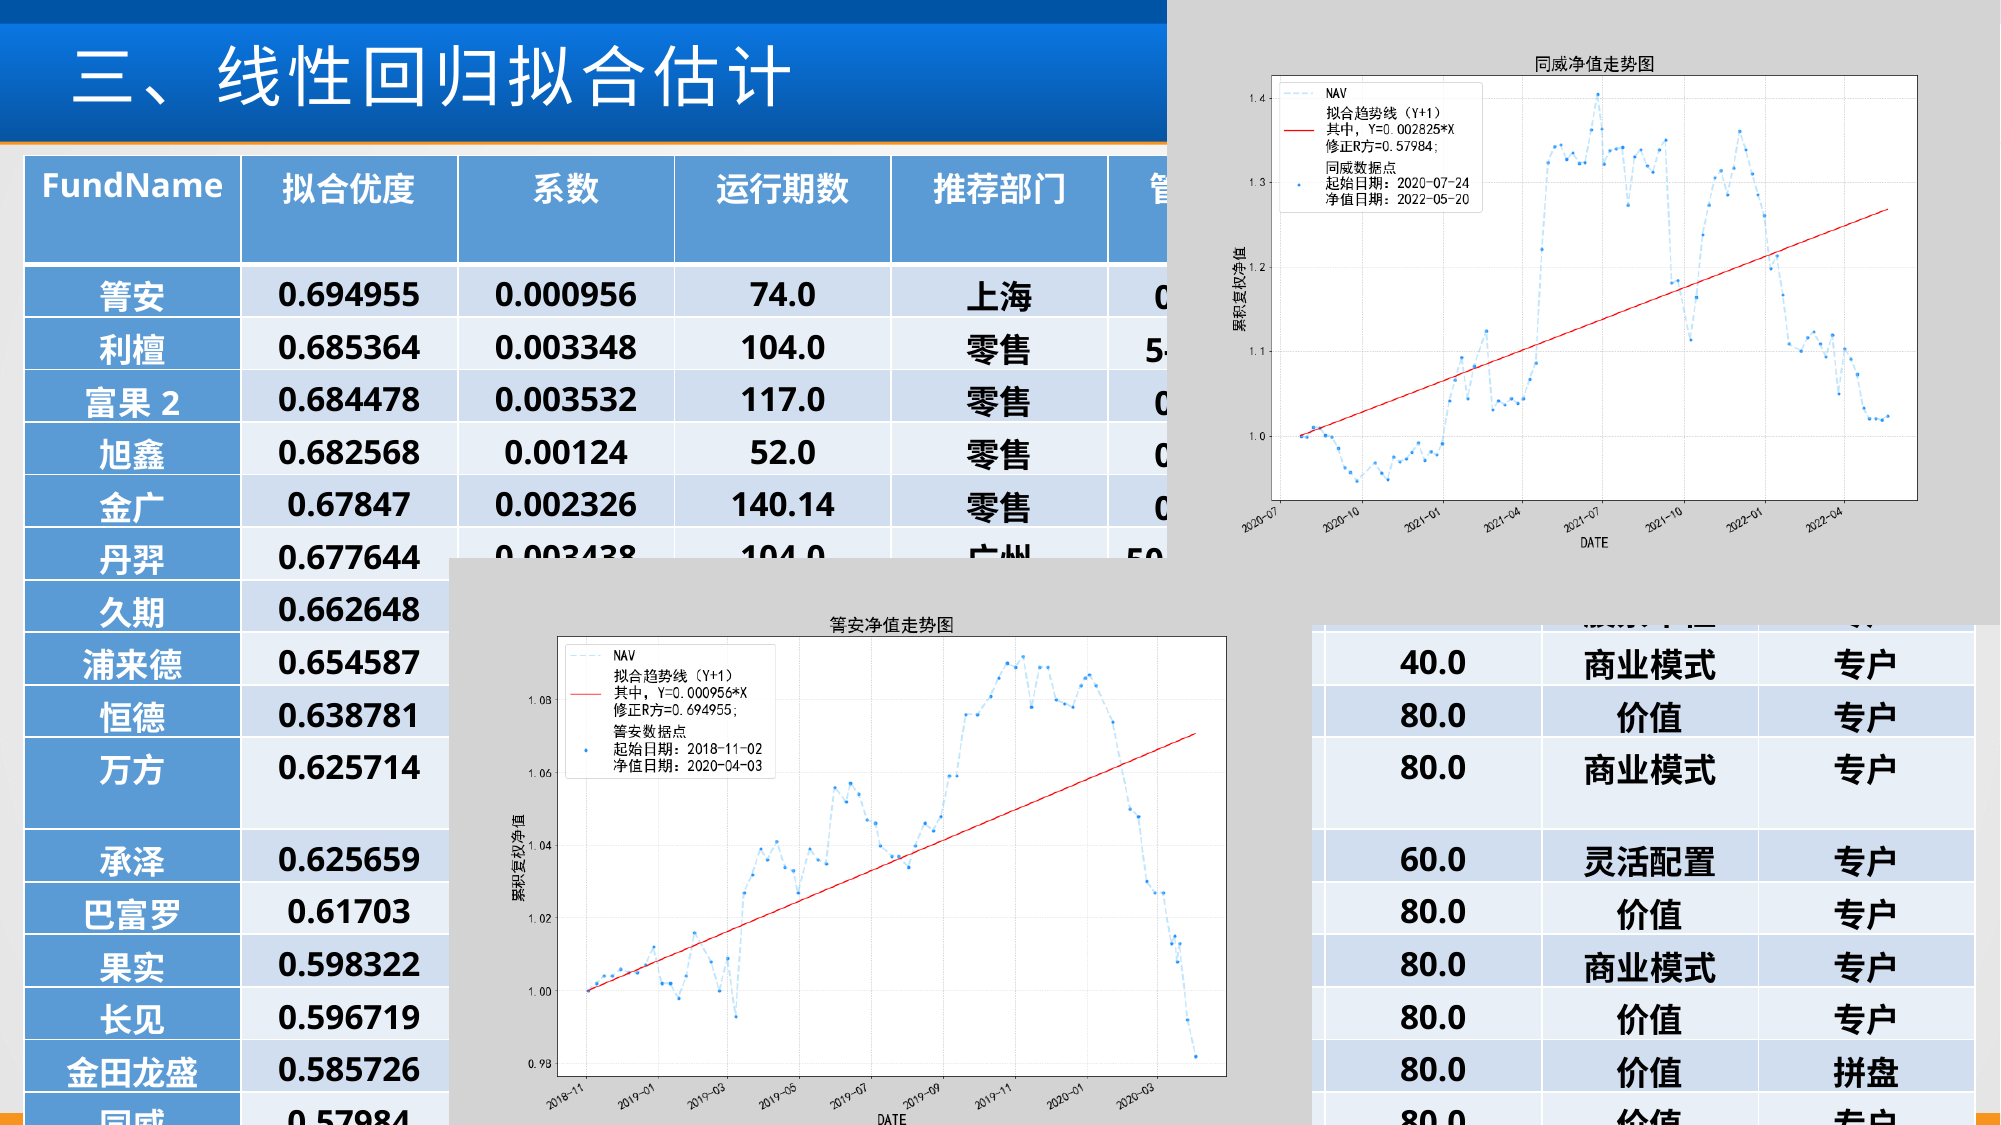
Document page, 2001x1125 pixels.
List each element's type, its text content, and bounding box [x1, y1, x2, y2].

picture [449, 0, 2000, 1125]
table_cell 0.654587 [242, 633, 449, 684]
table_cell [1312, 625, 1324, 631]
table_cell 0-5亿元 [1109, 267, 1167, 316]
table_cell 专户 [1759, 686, 1974, 736]
table_cell 80.0 [1326, 883, 1541, 933]
table_cell 40.0 [1326, 625, 1541, 631]
table_cell 专户 [1759, 988, 1974, 1039]
table_cell 5-10亿元 [1312, 883, 1324, 933]
table_cell 商业模式 [1543, 935, 1758, 986]
table_cell 0-5亿元 [1312, 1093, 1324, 1125]
table_cell 60.0 [1326, 830, 1541, 881]
table_cell 价值 [1543, 686, 1758, 736]
table_cell 140.14 [675, 475, 890, 526]
table_cell 0.682568 [242, 423, 457, 474]
table_cell 0.625659 [242, 830, 449, 881]
table_cell 0-5亿元 [1312, 830, 1324, 881]
table_cell 0.596719 [242, 988, 449, 1039]
table_cell 专户 [1759, 738, 1974, 828]
table_cell 5-10亿元 [1312, 988, 1324, 1039]
table_cell 0.003438 [459, 528, 674, 558]
table_cell 专户 [1759, 935, 1974, 986]
table_cell 0-5亿元 [1312, 1040, 1324, 1091]
table_cell 0-5亿元 [1109, 370, 1167, 421]
table_cell 丹羿 [25, 528, 240, 579]
table_cell 零售 [892, 423, 1107, 474]
table_cell 100亿元以上 [1312, 738, 1324, 828]
table_cell 价值 [1543, 1093, 1758, 1125]
table_cell 50-100亿元 [1109, 528, 1167, 558]
table_cell 104.0 [675, 528, 890, 558]
table_cell 0.684478 [242, 370, 457, 421]
table_cell 价值 [1543, 883, 1758, 933]
table_cell 0.685364 [242, 318, 457, 369]
table_cell 承泽 [25, 830, 240, 881]
table_cell 恒德 [25, 686, 240, 736]
table_cell 专户 [1759, 883, 1974, 933]
table_cell 金田龙盛 [25, 1040, 240, 1091]
table_cell 0-5亿元 [1109, 423, 1167, 474]
table_cell 80.0 [1326, 935, 1541, 986]
table_cell 0.00124 [459, 423, 674, 474]
table_cell 0.585726 [242, 1040, 449, 1091]
table_cell 广州 [892, 528, 1107, 558]
table_cell 5-10亿元 [1109, 318, 1167, 369]
table_cell 0.002326 [459, 475, 674, 526]
table_cell 117.0 [675, 370, 890, 421]
table_cell 20-50亿元 [1312, 935, 1324, 986]
table_cell 巴富罗 [25, 883, 240, 933]
table_cell 80.0 [1326, 1093, 1541, 1125]
table_cell 0.638781 [242, 686, 449, 736]
table_cell 灵活配置 [1543, 830, 1758, 881]
table_cell 0.57984 [242, 1093, 449, 1125]
table_cell 长见 [25, 988, 240, 1039]
table_cell 富果2 [25, 370, 240, 421]
table_cell 价值 [1543, 1040, 1758, 1091]
table_cell 金广 [25, 475, 240, 526]
table_cell 0.662648 [242, 581, 449, 631]
table_cell 零售 [892, 370, 1107, 421]
table_cell 利檀 [25, 318, 240, 369]
table_cell 0.67847 [242, 475, 457, 526]
table_cell 商业模式 [1543, 633, 1758, 684]
table_cell 80.0 [1326, 988, 1541, 1039]
table_header 系数 [459, 156, 674, 262]
table_cell 箐安 [25, 267, 240, 316]
table_cell 0.003348 [459, 318, 674, 369]
table_header 管理规模 [1109, 156, 1167, 262]
table_cell 上海 [892, 267, 1107, 316]
table_cell 拼盘 [1759, 1040, 1974, 1091]
table_cell 专户 [1759, 830, 1974, 881]
table_cell 旭鑫 [25, 423, 240, 474]
table_cell 久期 [25, 581, 240, 631]
table_header 拟合优度 [242, 156, 457, 262]
table_cell 万方 [25, 738, 240, 828]
table_cell 0-5亿元 [1312, 686, 1324, 736]
table_cell 专户 [1759, 1093, 1974, 1125]
table_cell 40.0 [1326, 633, 1541, 684]
table_cell 74.0 [675, 267, 890, 316]
table_cell 专户 [1759, 625, 1974, 631]
table_cell 0.625714 [242, 738, 449, 828]
table_cell 果实 [25, 935, 240, 986]
table_cell 0.003532 [459, 370, 674, 421]
table_cell 专户 [1759, 633, 1974, 684]
table_cell 10-20亿元 [1312, 633, 1324, 684]
table_cell 0.677644 [242, 528, 457, 579]
table_header FundName [25, 156, 240, 262]
table_cell 浦来德 [25, 633, 240, 684]
table_cell 0.598322 [242, 935, 449, 986]
table_cell 80.0 [1326, 1040, 1541, 1091]
table_cell 80.0 [1326, 738, 1541, 828]
table_cell 104.0 [675, 318, 890, 369]
table_cell 0.694955 [242, 267, 457, 316]
table_header 运行期数 [675, 156, 890, 262]
table_cell 52.0 [675, 423, 890, 474]
title 三、线性回归拟合估计 [69, 79, 1167, 151]
table_cell 同威 [25, 1093, 240, 1125]
table_cell 80.0 [1326, 686, 1541, 736]
table_cell 股票中性 [1543, 625, 1758, 631]
table_cell 0-5亿元 [1109, 475, 1167, 526]
table_cell 零售 [892, 318, 1107, 369]
table_cell 零售 [892, 475, 1107, 526]
table_cell 0.61703 [242, 883, 449, 933]
table_cell 商业模式 [1543, 738, 1758, 828]
table_header 推荐部门 [892, 156, 1107, 262]
table_cell 0.000956 [459, 267, 674, 316]
table_cell 价值 [1543, 988, 1758, 1039]
